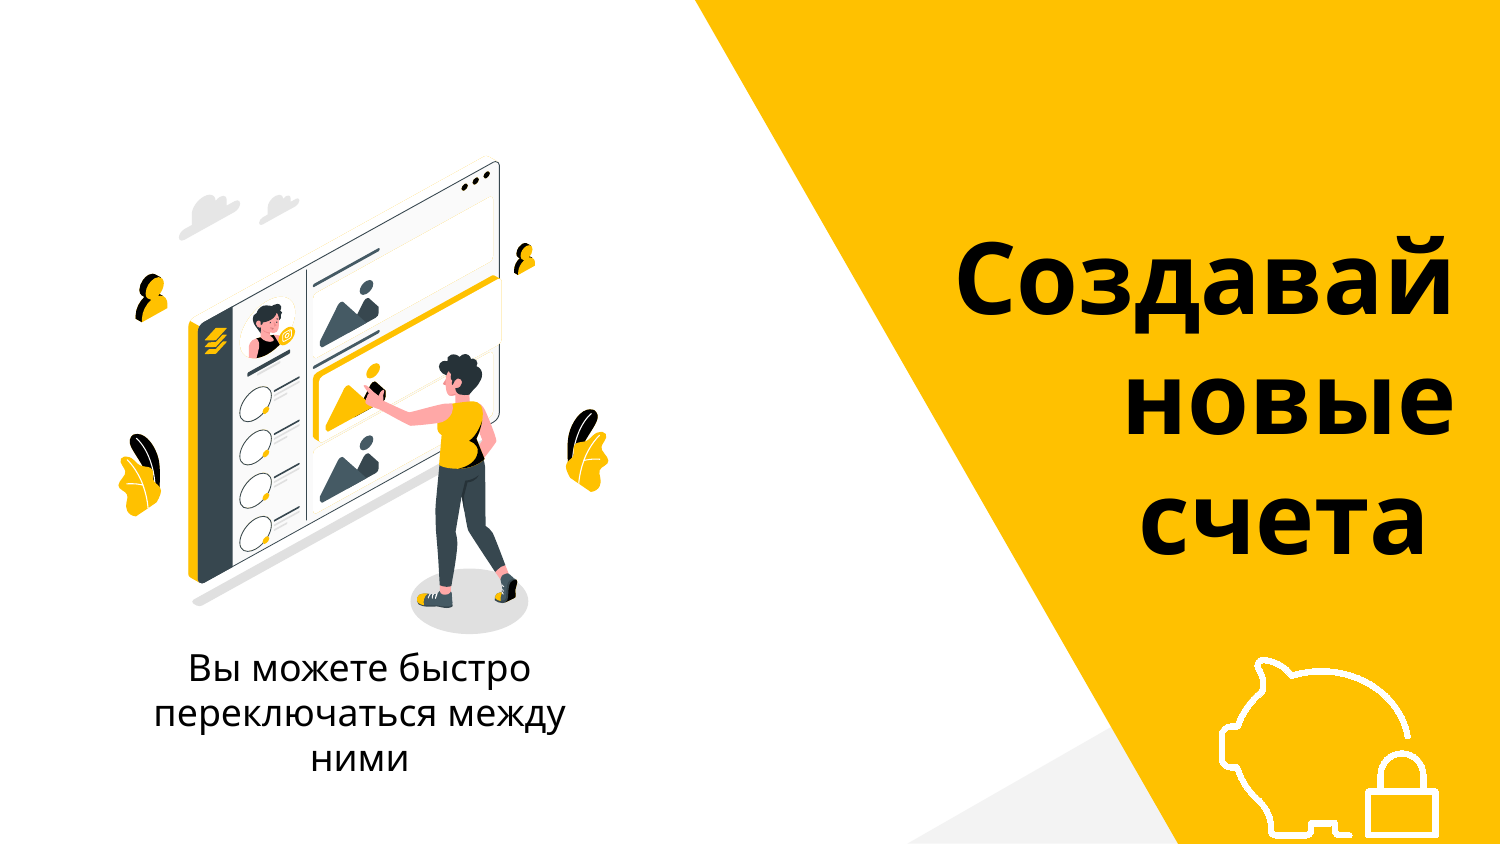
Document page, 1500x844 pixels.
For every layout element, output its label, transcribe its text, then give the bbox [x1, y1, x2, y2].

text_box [117, 155, 610, 635]
title Создавай новые счета [853, 199, 1472, 503]
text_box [1218, 656, 1439, 839]
subtitle Вы можете быстро переключаться между ними [114, 682, 606, 794]
